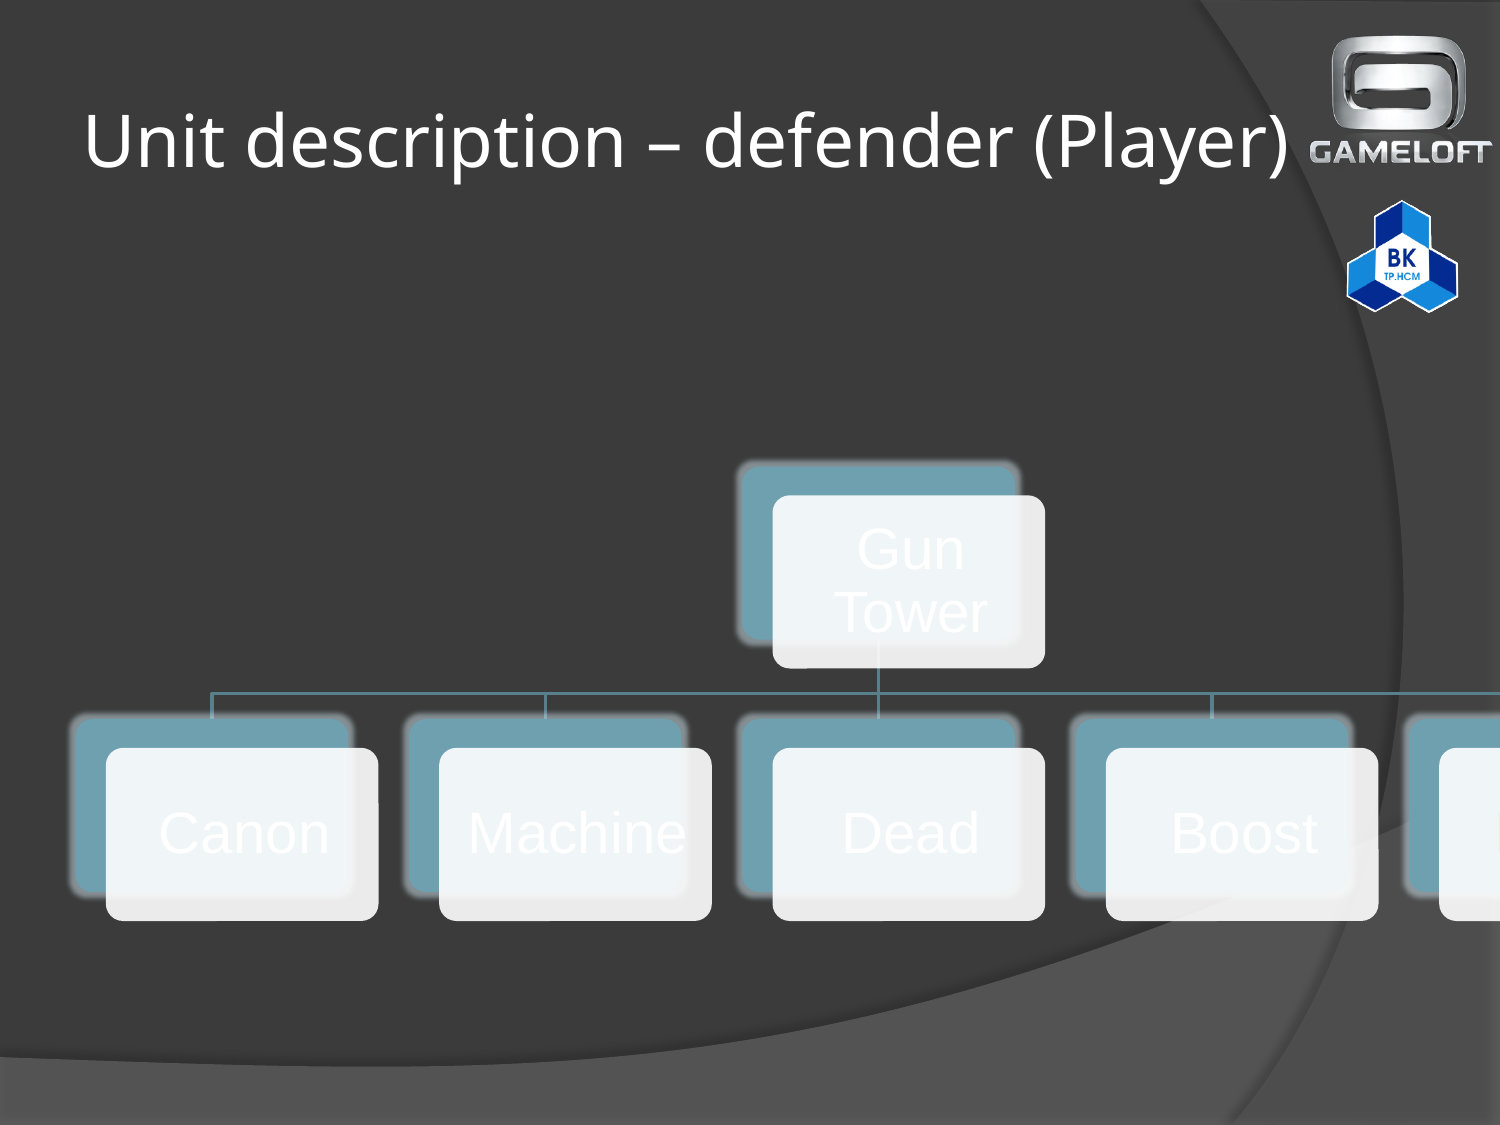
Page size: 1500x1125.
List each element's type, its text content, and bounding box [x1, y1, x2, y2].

title Unit description – defender (Player) [75, 45, 1300, 203]
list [74, 212, 1500, 1125]
picture [1303, 24, 1500, 176]
picture [1345, 199, 1459, 204]
